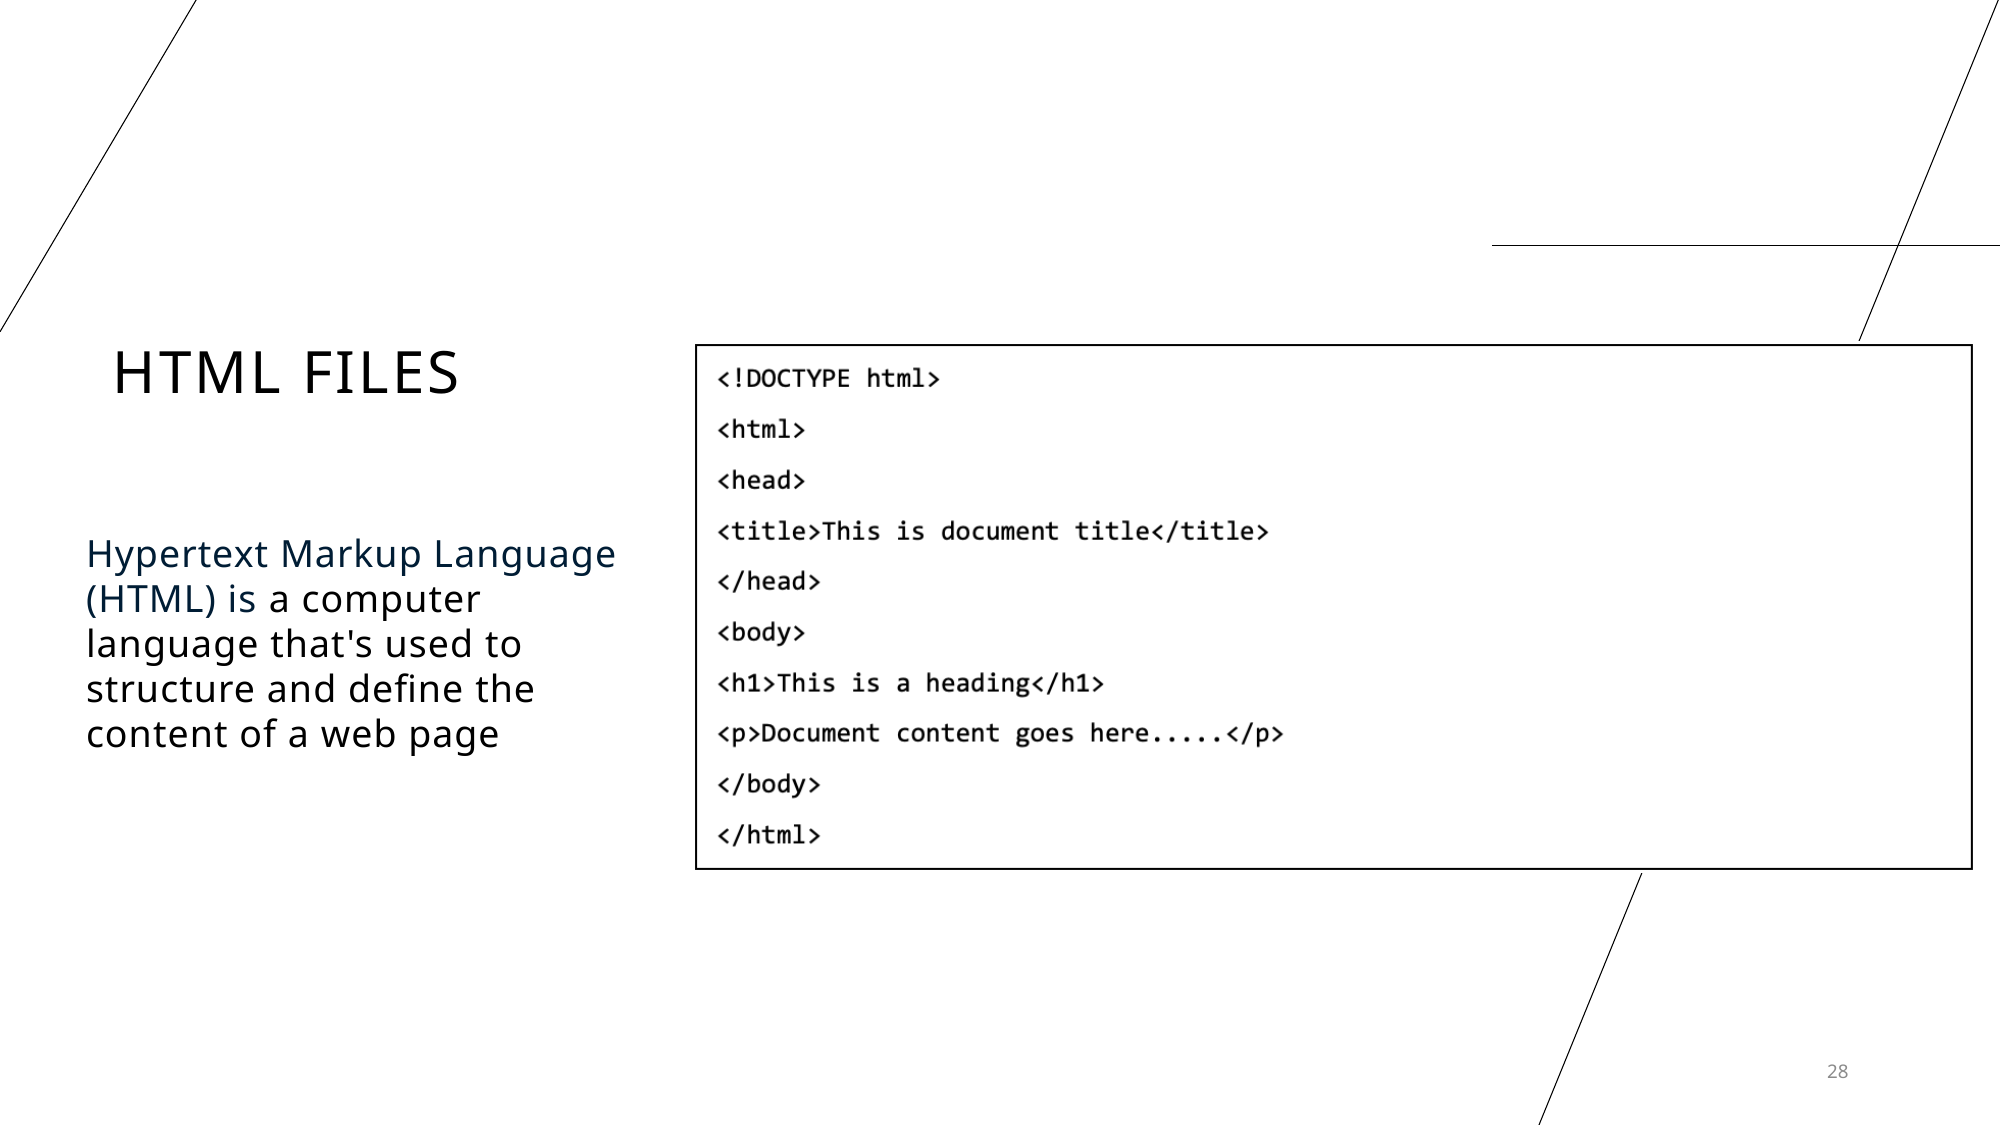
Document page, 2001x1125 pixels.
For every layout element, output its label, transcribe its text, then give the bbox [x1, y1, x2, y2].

list Hypertext Markup Language (HTML) is a computer language that's used to structure and define the content of a web page [71, 522, 650, 1013]
slide_number 28 [1701, 1042, 1864, 1103]
title HTML files [97, 214, 649, 414]
picture [691, 341, 1977, 873]
